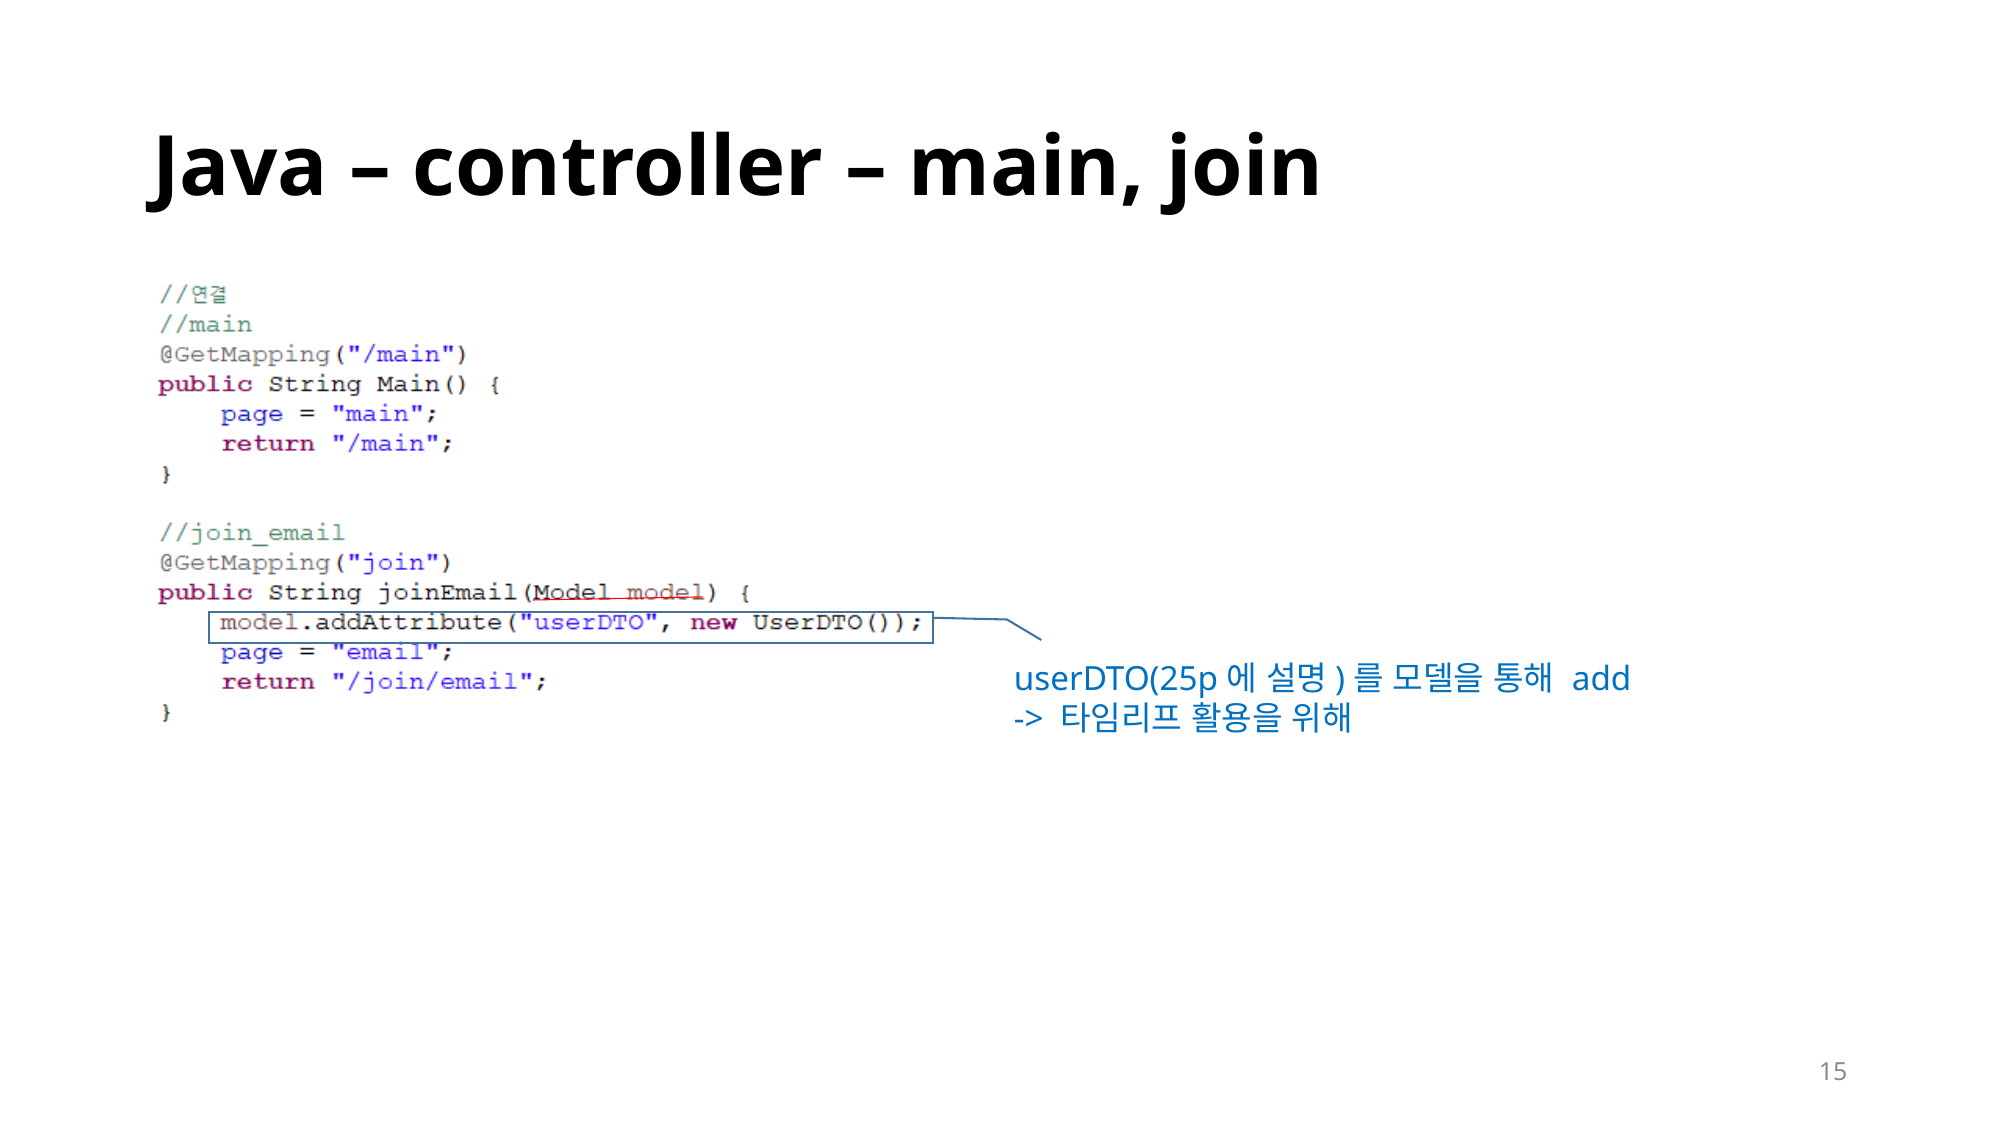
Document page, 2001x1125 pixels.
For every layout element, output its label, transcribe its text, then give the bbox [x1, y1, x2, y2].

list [137, 277, 933, 747]
text_box [933, 611, 1042, 644]
slide_number 15 [1412, 1042, 1863, 1103]
text_box userDTO(25p에 설명)를 모델을 통해 add -> 타임리프 활용을 위해 [999, 650, 1647, 745]
title Java – controller – main, join [137, 59, 1863, 278]
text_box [532, 596, 704, 600]
